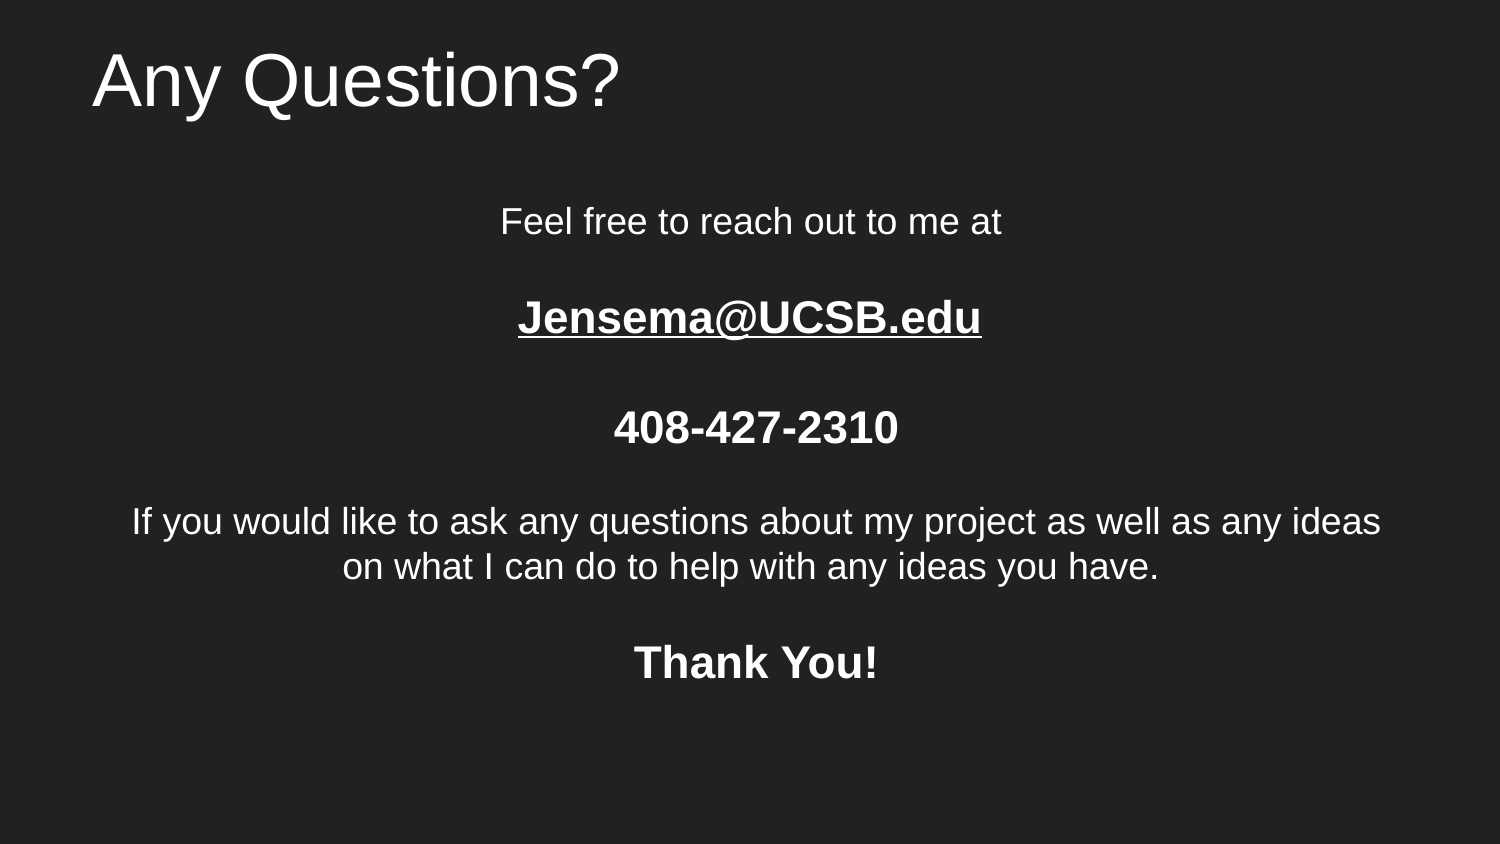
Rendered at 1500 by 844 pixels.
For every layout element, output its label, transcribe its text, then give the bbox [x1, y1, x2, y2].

text_box Feel free to reach out to me at Jensema@UCSB.edu 408-427-2310 If you would like to ask any questions about my project as well as any ideas on what I can do to help with any ideas you have. Thank You! [98, 182, 1415, 825]
title Any Questions? [77, 16, 1436, 143]
